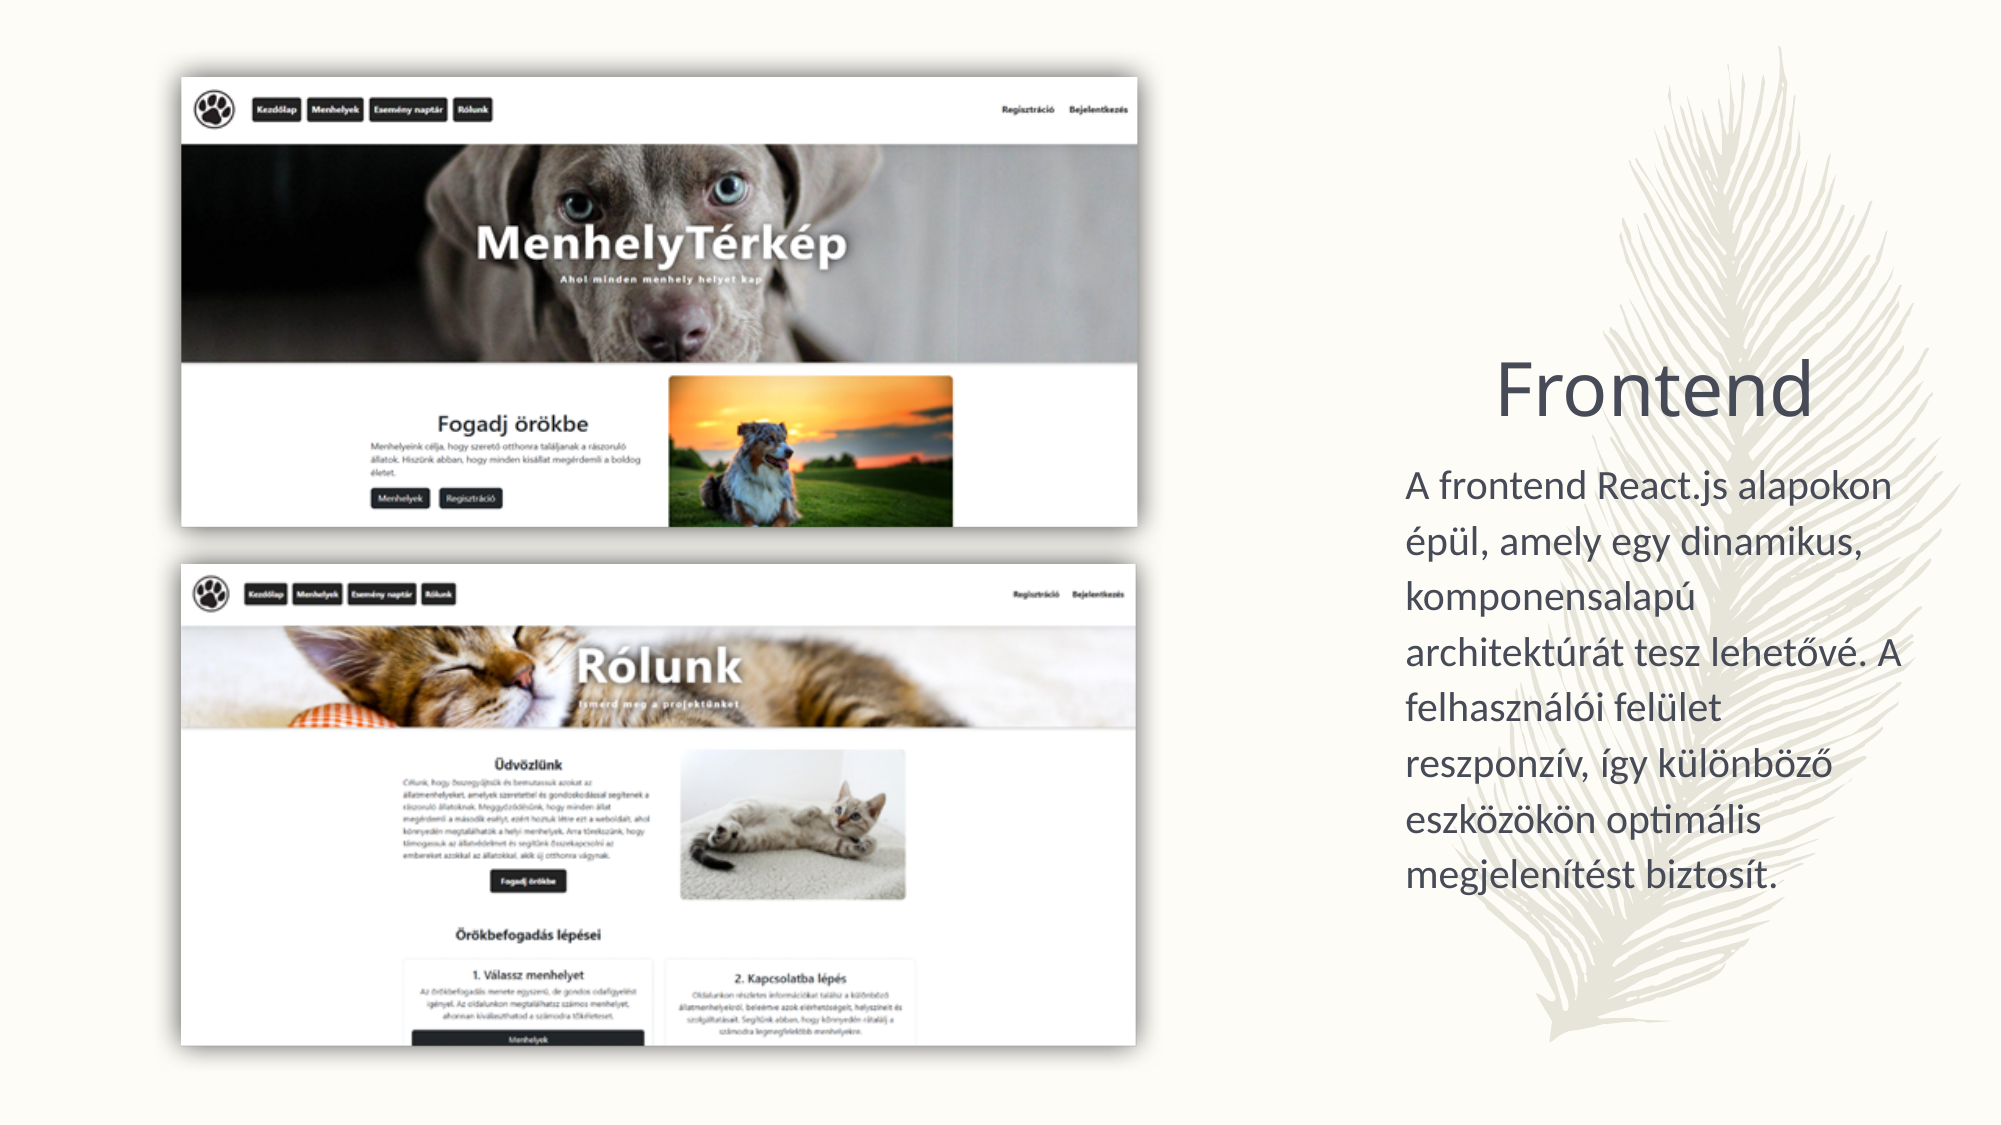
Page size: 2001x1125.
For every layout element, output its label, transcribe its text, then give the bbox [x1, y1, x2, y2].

title Frontend [1390, 246, 1921, 524]
picture [181, 564, 1138, 1048]
picture [181, 77, 1138, 530]
list A frontend React.js alapokon épül, amely egy dinamikus, komponensalapú architektúrát tesz lehetővé. A felhasználói felület reszponzív, így különböző eszközökön optimális megjelenítést biztosít. [1390, 349, 1920, 1000]
